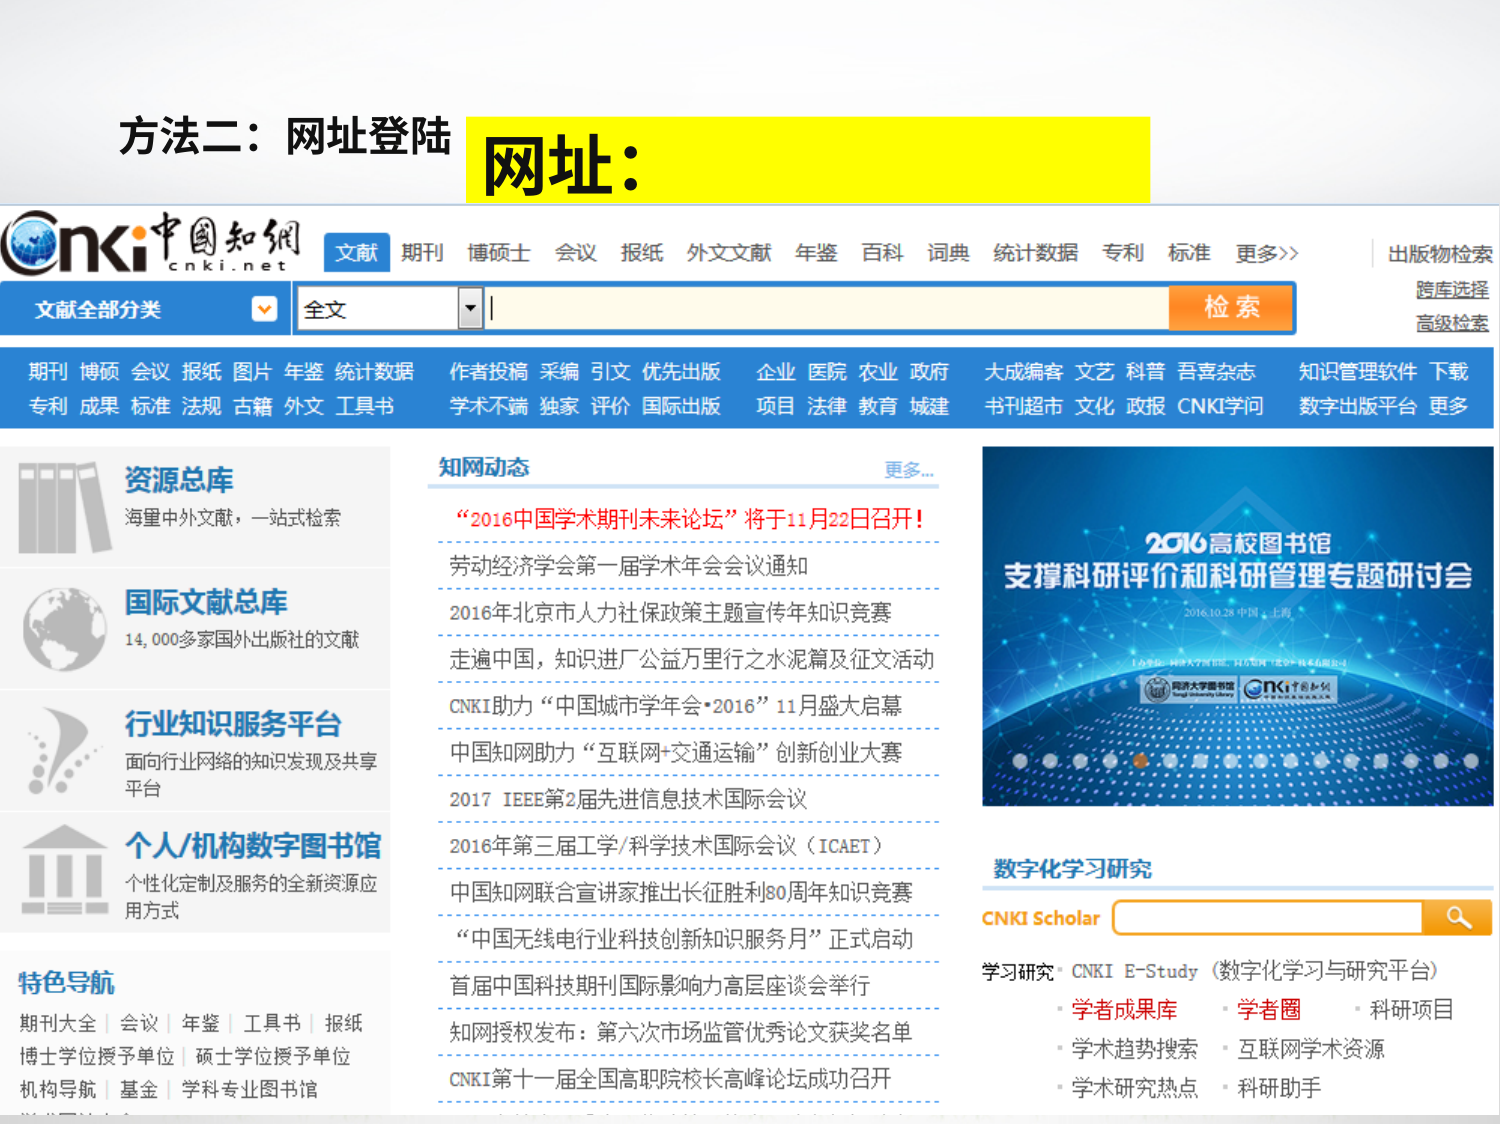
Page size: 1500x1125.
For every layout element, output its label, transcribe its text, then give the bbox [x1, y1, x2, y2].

text_box 方法二：网址登陆 [103, 102, 515, 187]
text_box 网址：www.cnki.net [466, 116, 1151, 202]
picture [0, 0, 1500, 1124]
